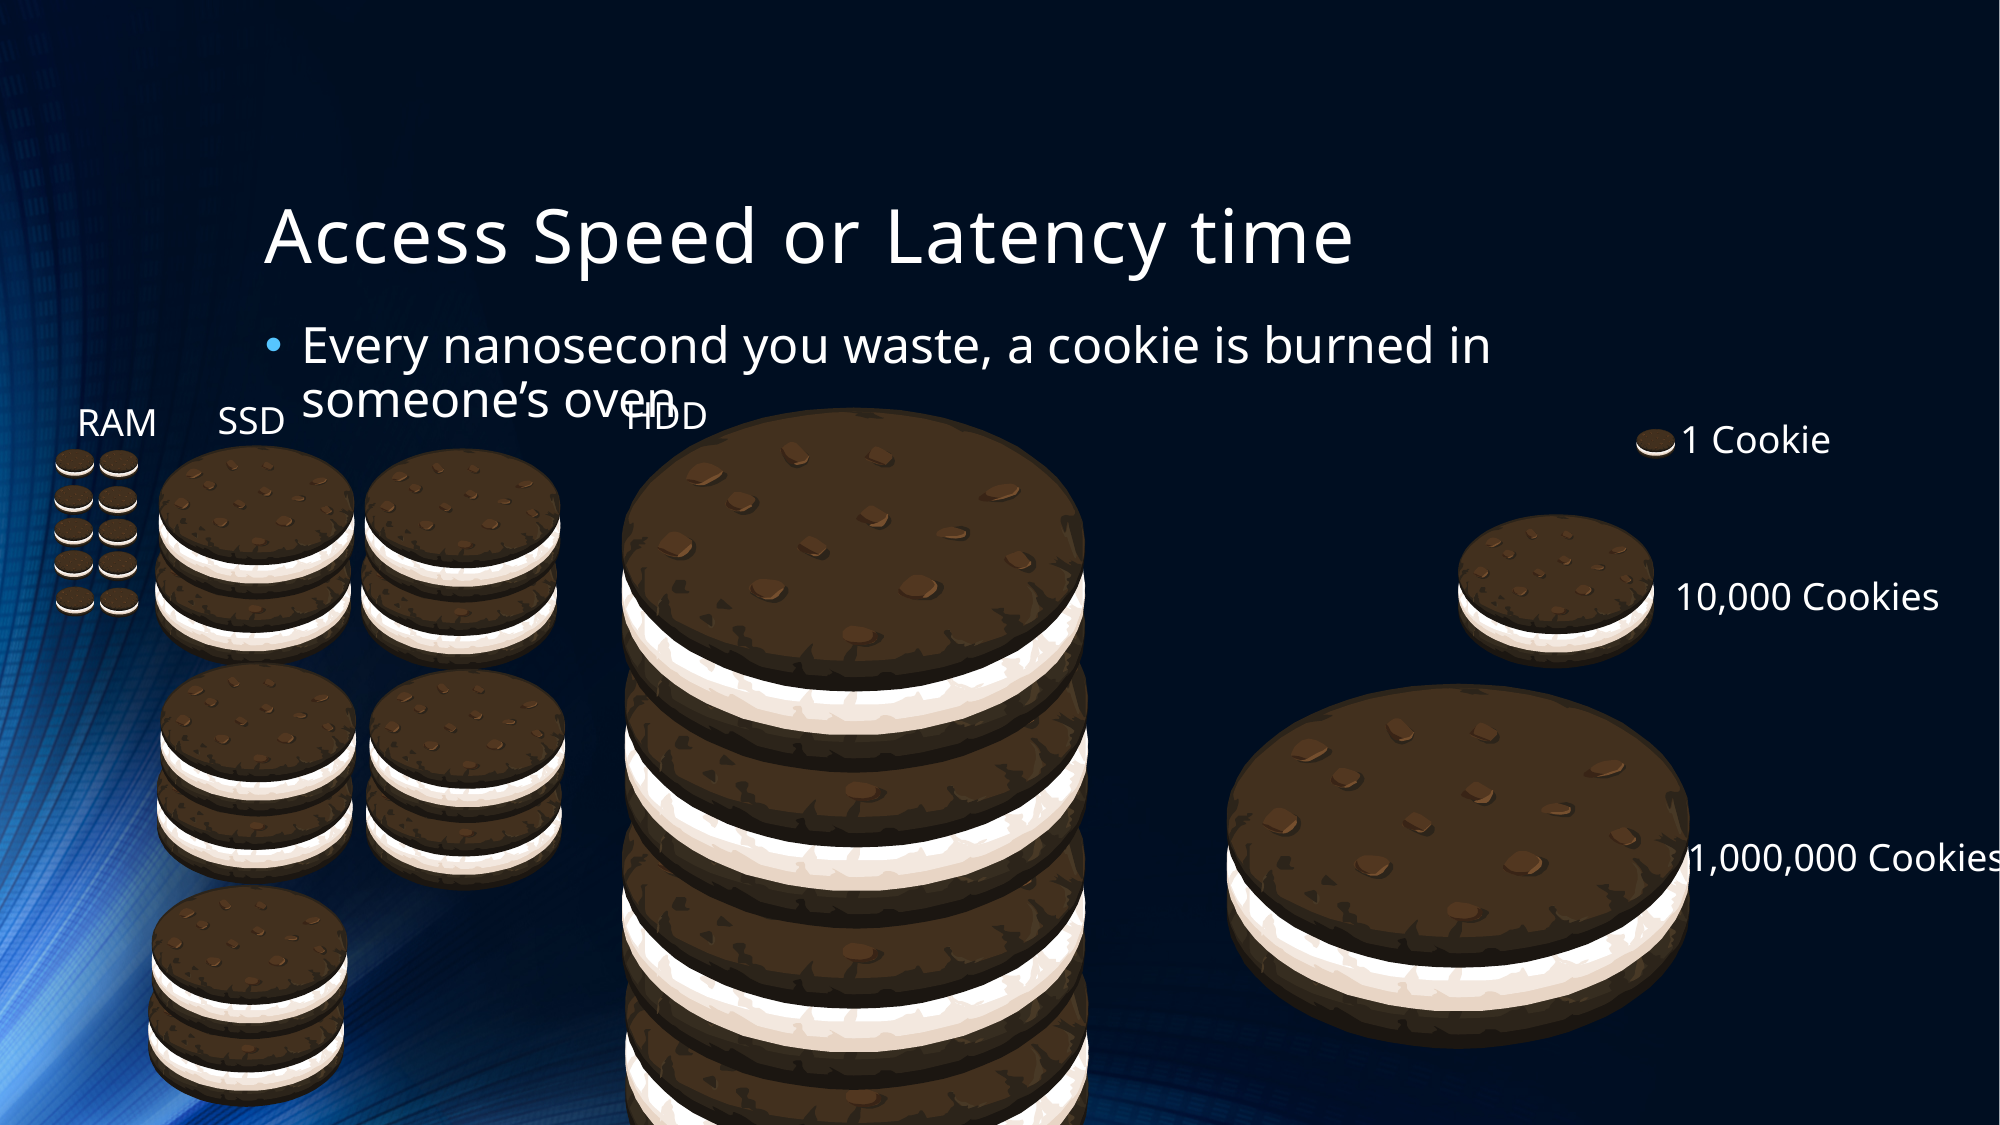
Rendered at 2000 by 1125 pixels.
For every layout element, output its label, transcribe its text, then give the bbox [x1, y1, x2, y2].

picture [1636, 428, 1675, 459]
text_box SSD [203, 389, 302, 445]
picture [0, 0, 2000, 1125]
text_box RAM [62, 391, 182, 452]
text_box 1 Cookie [1665, 408, 1847, 469]
list Every nanosecond you waste, a cookie is burned in someone’s oven [249, 312, 1749, 988]
picture [1458, 514, 1654, 669]
text_box 1,000,000 Cookies [1690, 827, 2000, 887]
text_box 10,000 Cookies [1659, 565, 1955, 626]
text_box HDD [610, 384, 724, 445]
picture [361, 448, 566, 891]
title Access Speed or Latency time [249, 62, 1750, 288]
